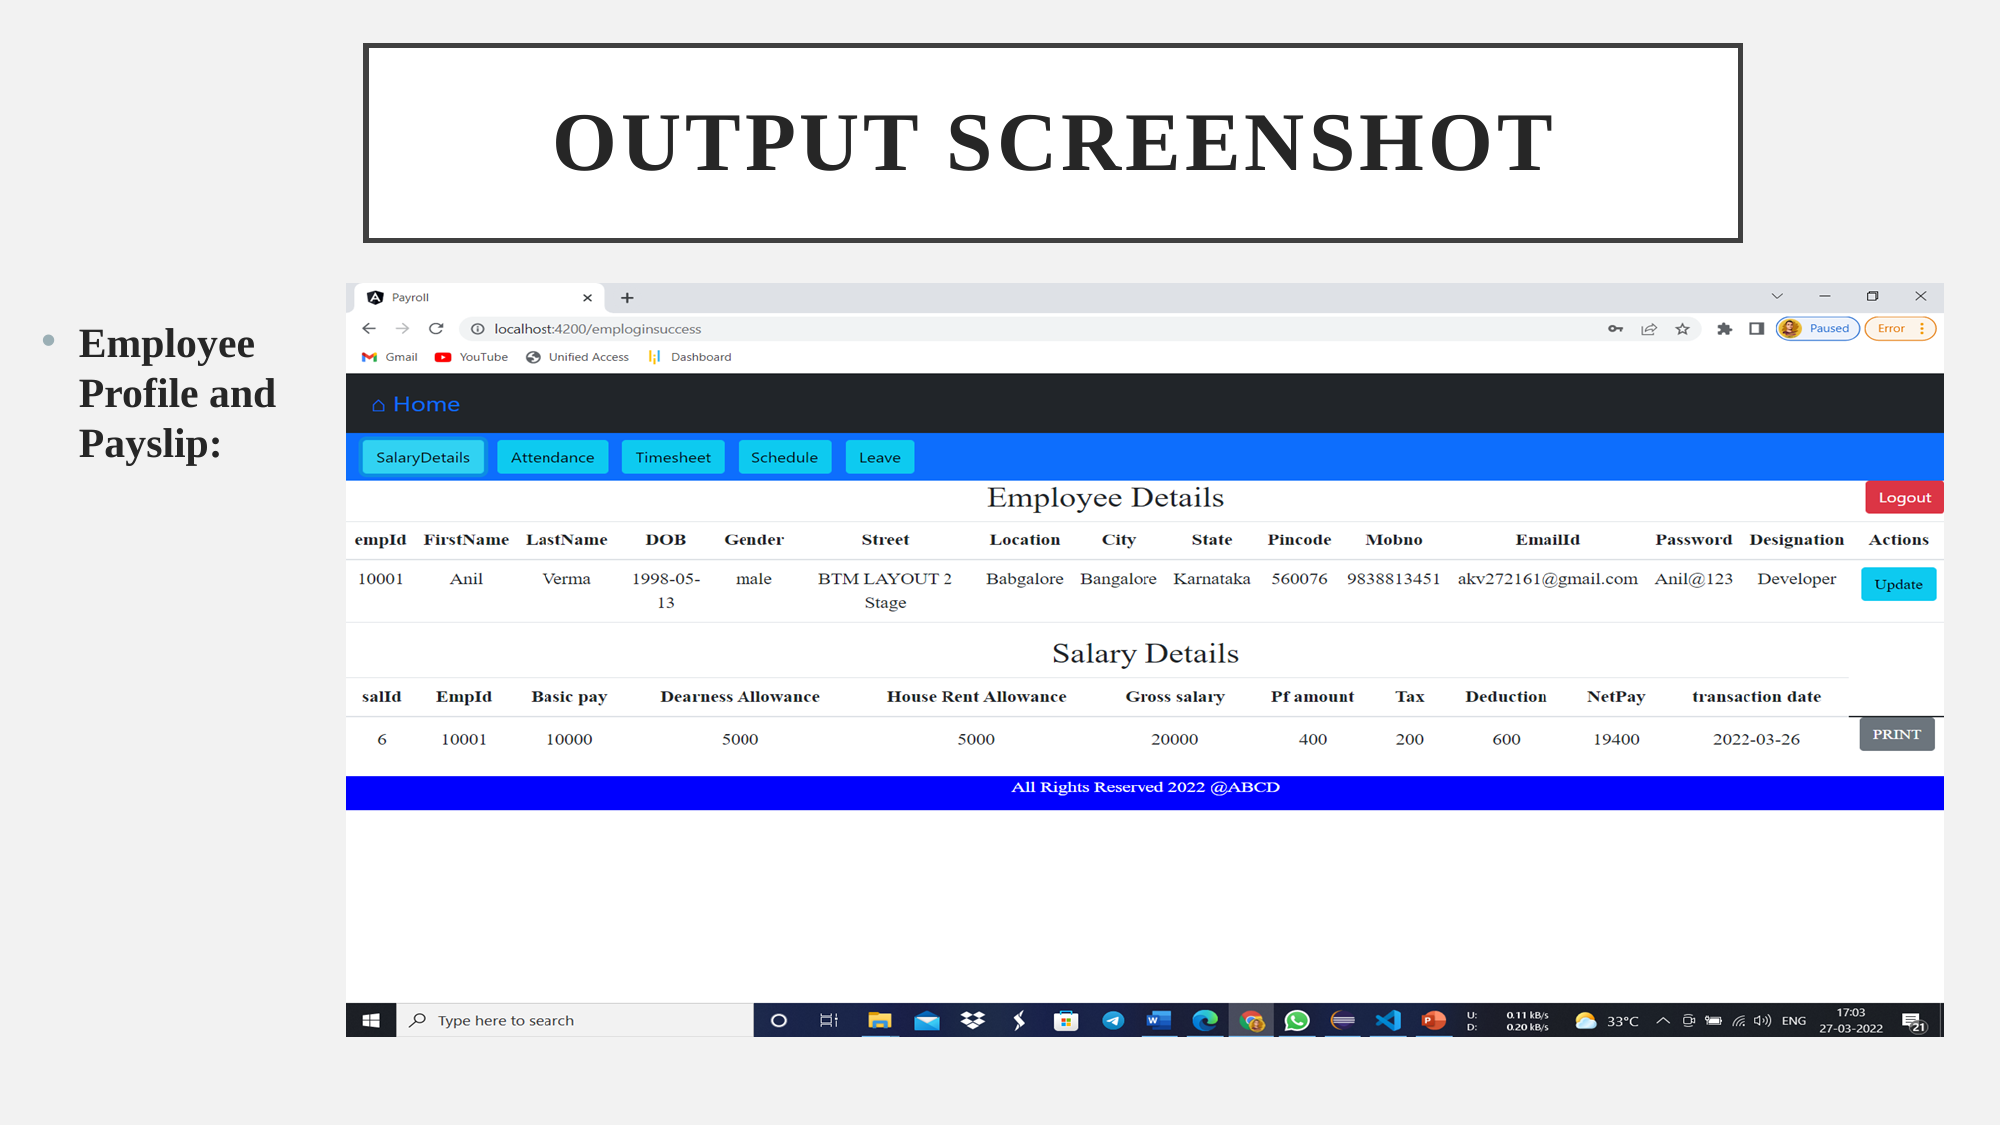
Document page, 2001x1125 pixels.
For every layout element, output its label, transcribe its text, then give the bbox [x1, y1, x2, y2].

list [346, 283, 1944, 1037]
title Output Screenshot [363, 43, 1743, 243]
list Employee Profile and Payslip: [26, 308, 346, 817]
